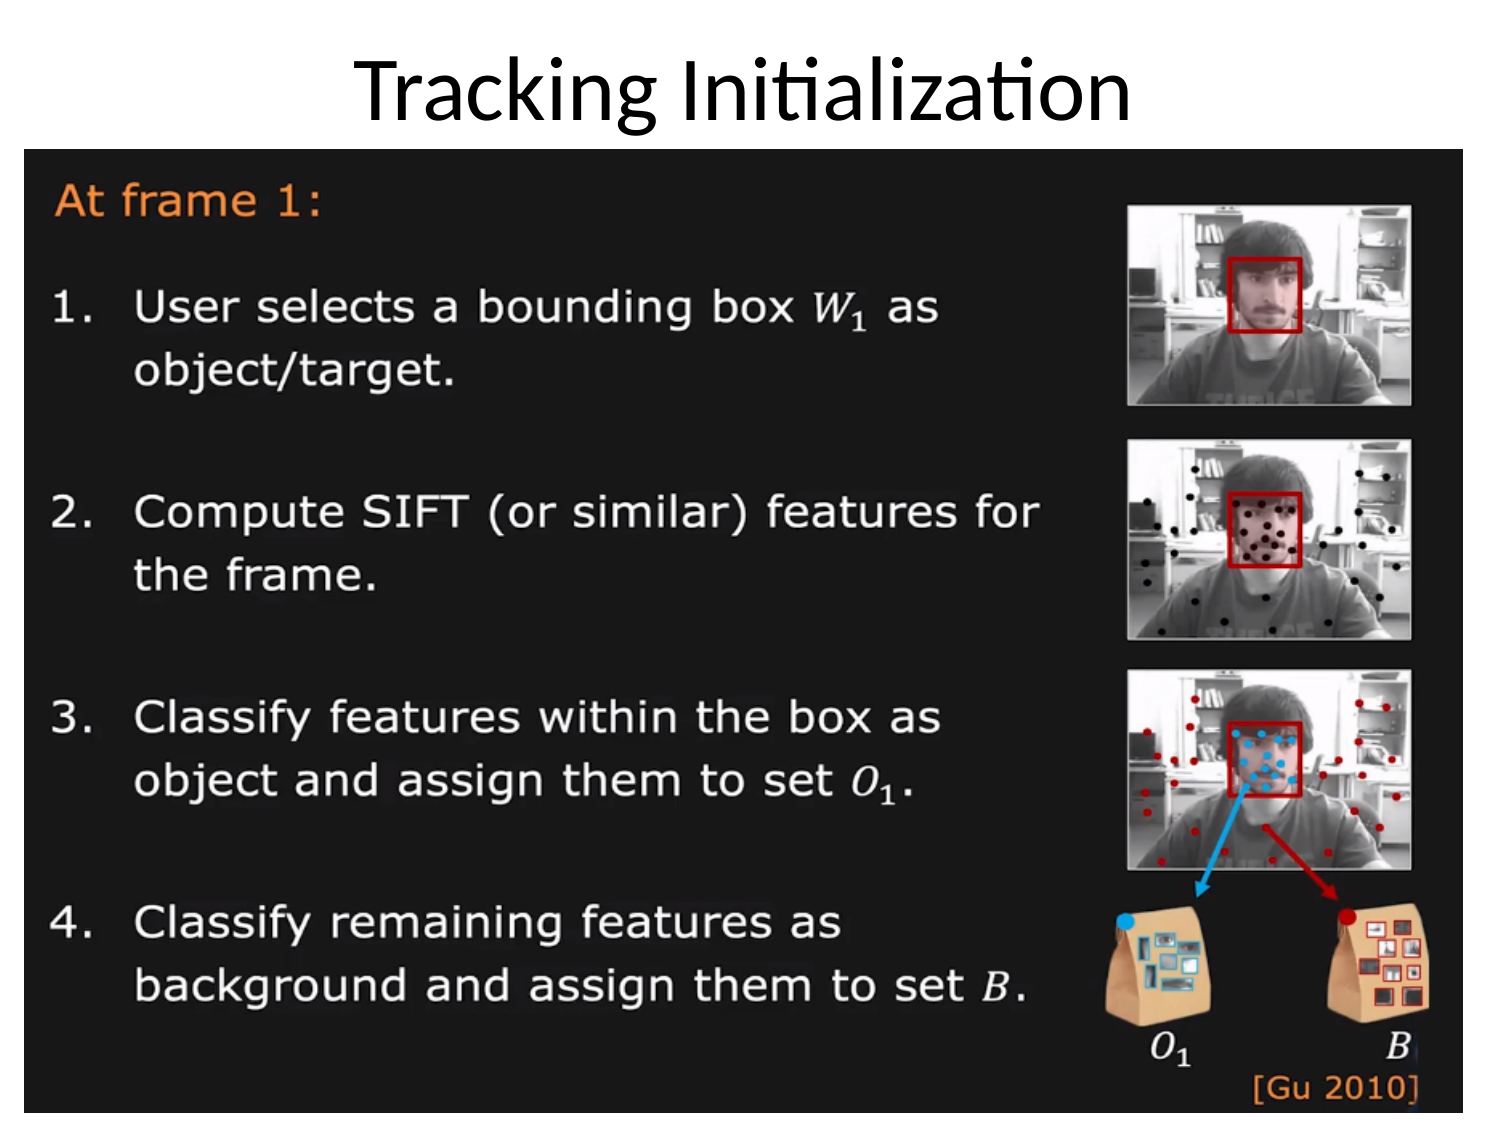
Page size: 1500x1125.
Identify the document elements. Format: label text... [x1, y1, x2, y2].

title Tracking Initialization [50, 12, 1438, 148]
picture [24, 149, 1463, 1113]
